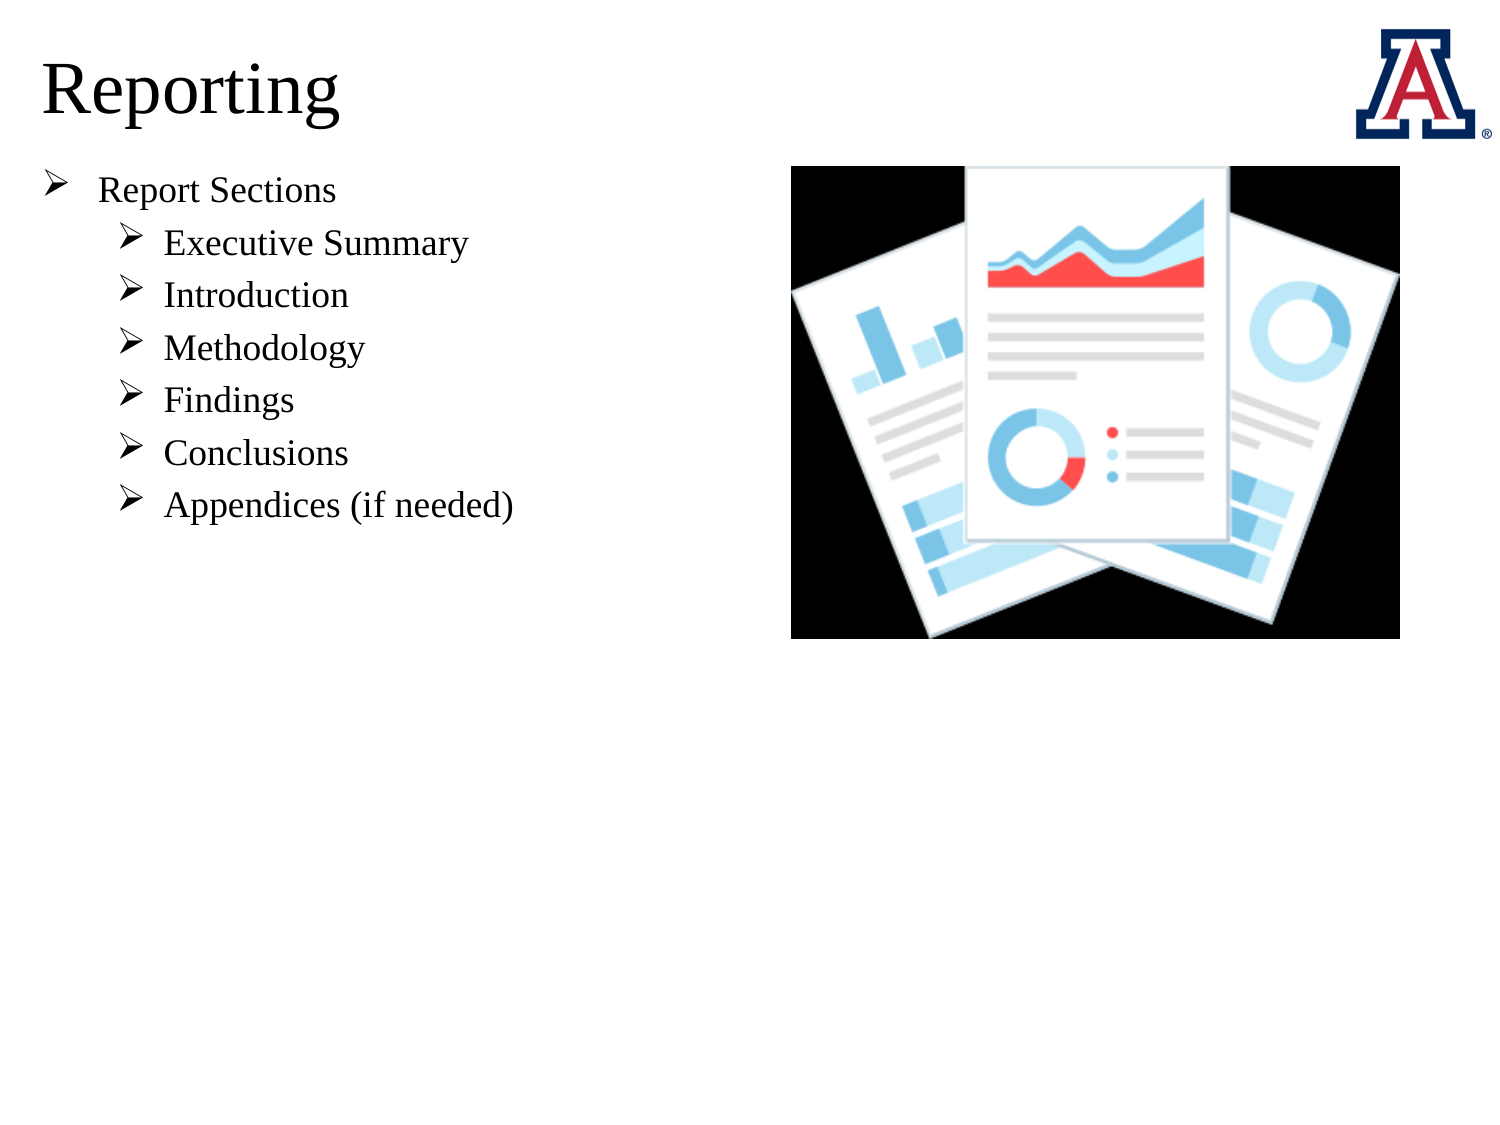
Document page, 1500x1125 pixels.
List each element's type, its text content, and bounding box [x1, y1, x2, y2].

picture [791, 166, 1400, 639]
picture [1351, 23, 1500, 144]
title Reporting [26, 37, 1013, 129]
list Report Sections Executive Summary Introduction Methodology Findings Conclusions Appendices (if needed) [26, 157, 1384, 1105]
